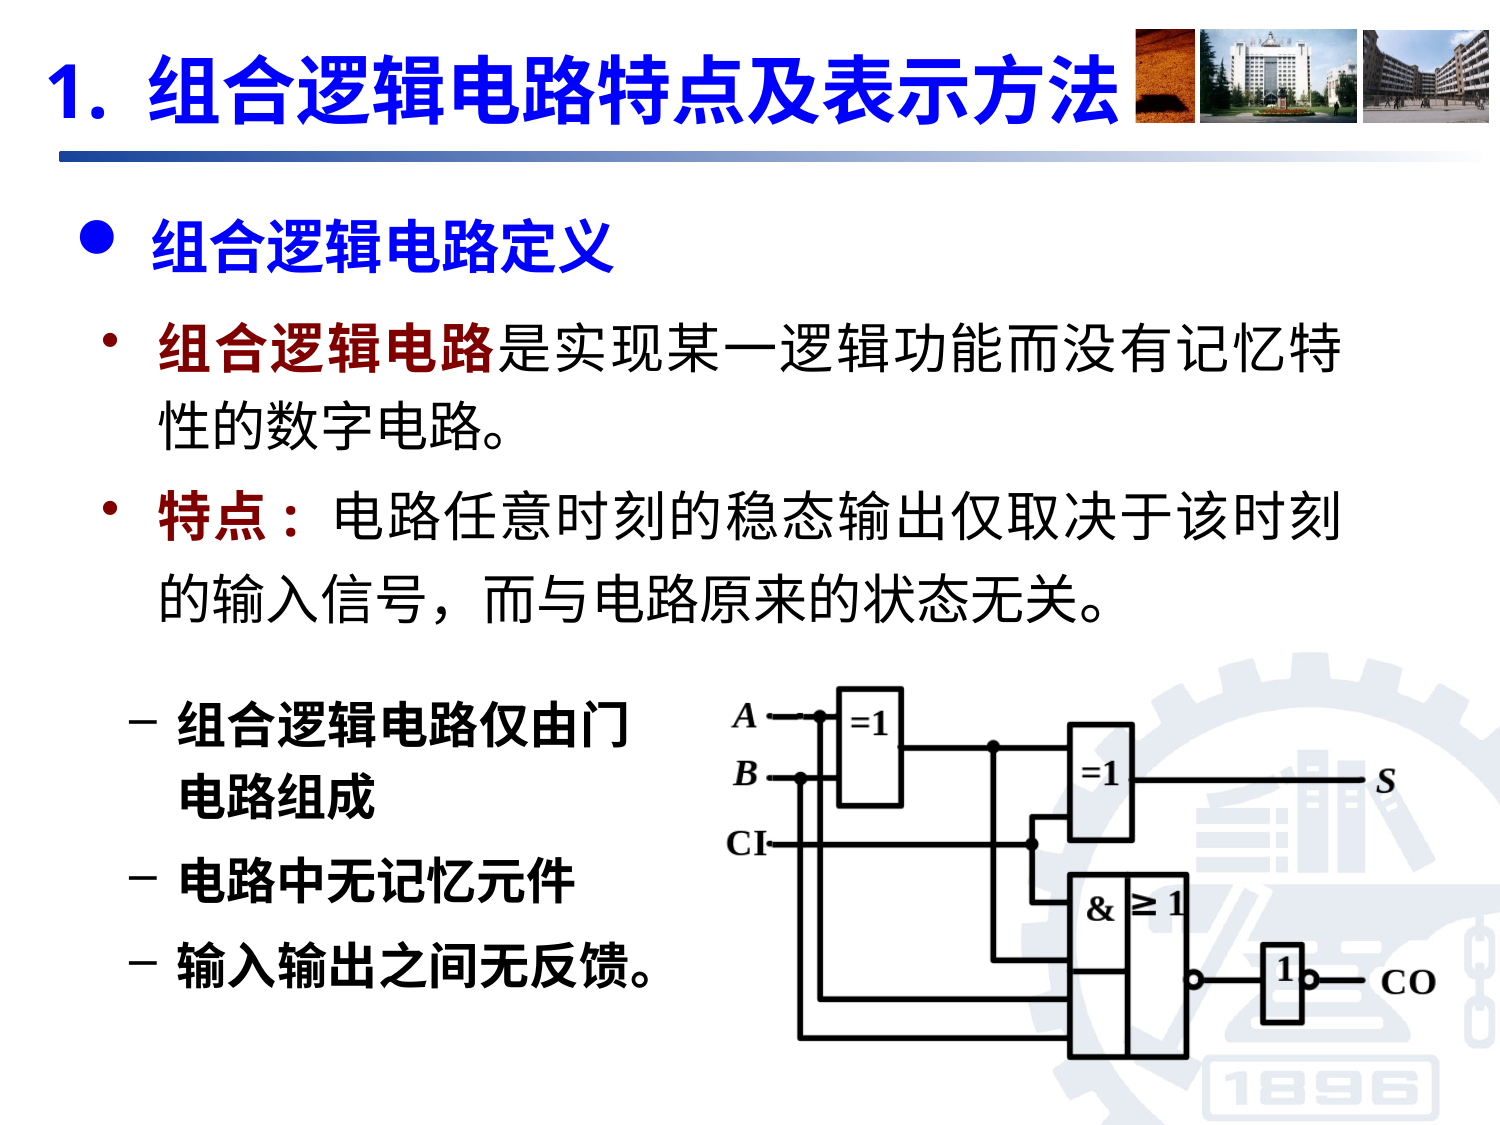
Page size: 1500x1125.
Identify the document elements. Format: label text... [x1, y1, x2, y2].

list 组合逻辑电路是实现某一逻辑功能而没有记忆特性的数字电路。 特点: 电路任意时刻的稳态输出仅取决于该时刻的输入信号，而与电路原来的状态无关。 [86, 293, 1359, 650]
picture [722, 652, 1500, 1125]
text_box 1. 组合逻辑电路特点及表示方法 [29, 18, 1136, 141]
title 组合逻辑电路定义 [60, 188, 1411, 294]
text_box 组合逻辑电路仅由门电路组成 电路中无记忆元件 输入输出之间无反馈。 [39, 673, 646, 1008]
picture [1200, 29, 1357, 123]
picture [1363, 30, 1489, 123]
picture [1136, 29, 1195, 123]
